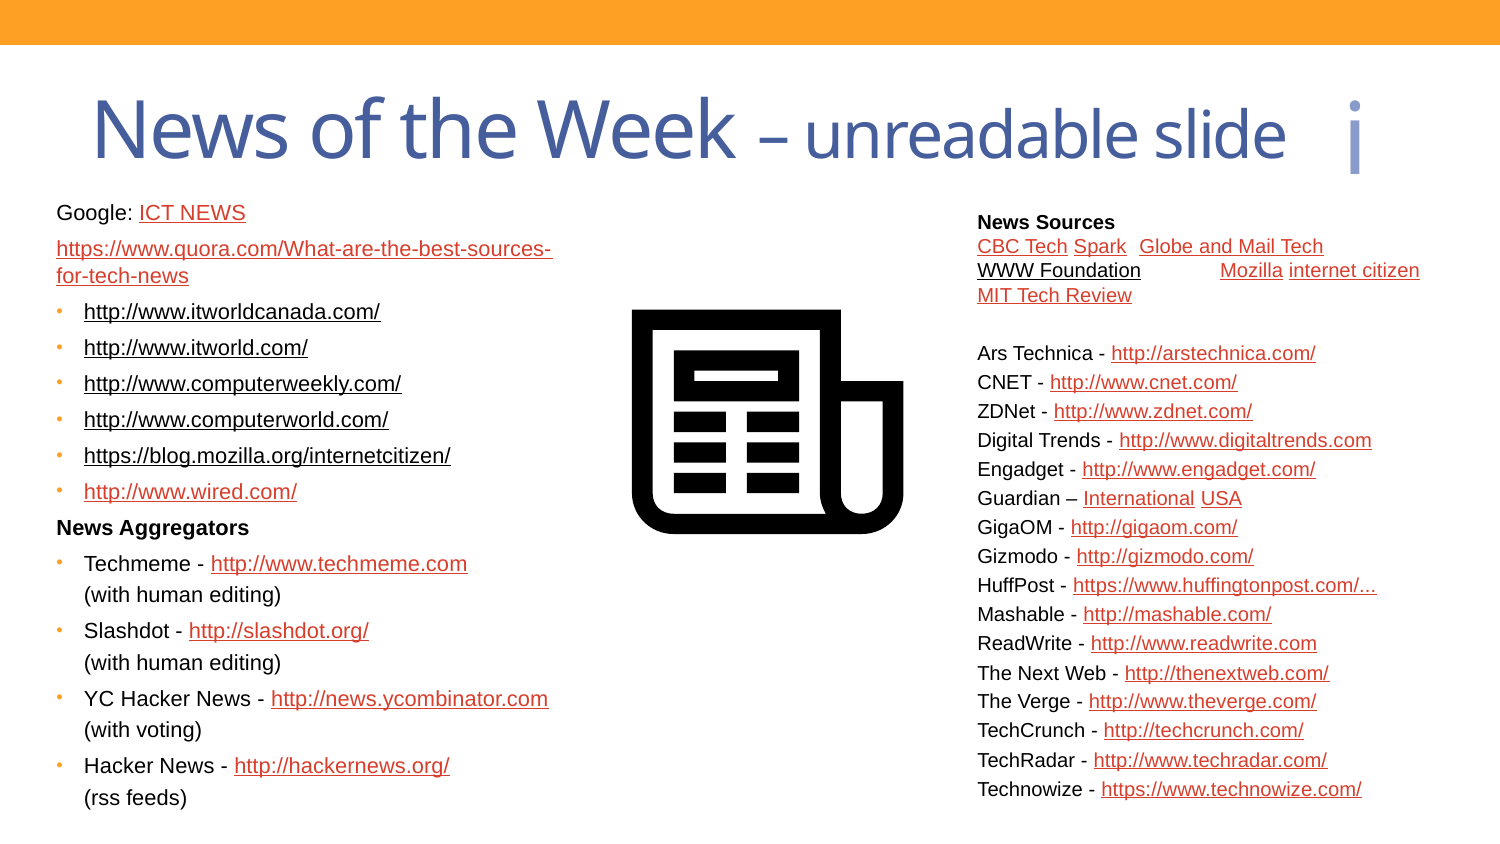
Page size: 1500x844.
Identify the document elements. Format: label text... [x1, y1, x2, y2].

text_box News Sources CBC Tech Spark Globe and Mail Tech WWW Foundation Mozilla internet citizen MIT Tech Review Ars Technica - http://arstechnica.com/ CNET - http://www.cnet.com/ ZDNet - http://www.zdnet.com/ Digital Trends - http://www.digitaltrends.com Engadget - http://www.engadget.com/ Guardian – International USA GigaOM - http://gigaom.com/ Gizmodo - http://gizmodo.com/ HuffPost - https://www.huffingtonpost.com/... Mashable - http://mashable.com/ ReadWrite - http://www.readwrite.com The Next Web - http://thenextweb.com/ The Verge - http://www.theverge.com/ TechCrunch - http://techcrunch.com/ TechRadar - http://www.techradar.com/ Technowize - https://www.technowize.com/ [962, 197, 1448, 836]
title News of the Week – unreadable slide [75, 65, 1317, 188]
list Google: ICT NEWS https://www.quora.com/What-are-the-best-sources-for-tech-news http://www.itworldcanada.com/ http://www.itworld.com/ http://www.computerweekly.com/ http://www.computerworld.com/ https://blog.mozilla.org/internetcitizen/ http://www.wired.com/ News Aggregators Techmeme - http://www.techmeme.com (with human editing) Slashdot - http://slashdot.org/ (with human editing) YC Hacker News - http://news.ycombinator.com (with voting) Hacker News - http://hackernews.org/ (rss feeds) [41, 185, 573, 836]
picture [631, 309, 904, 535]
